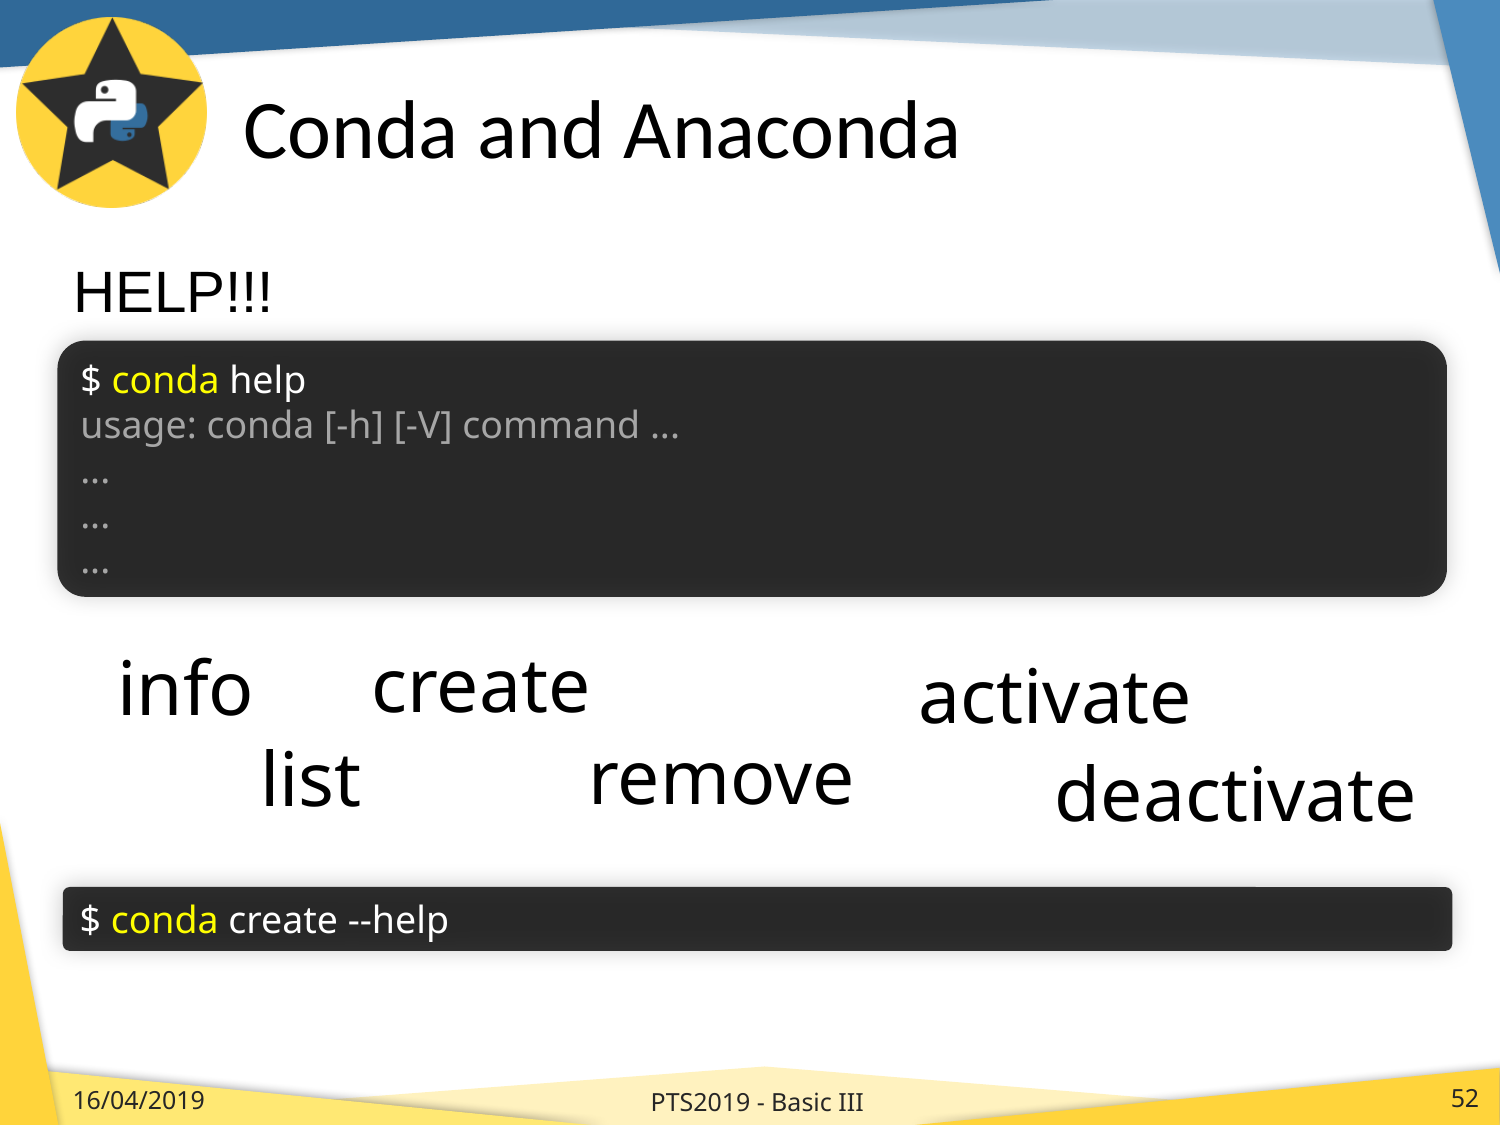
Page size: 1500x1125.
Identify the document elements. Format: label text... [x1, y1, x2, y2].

text_box activate [904, 641, 1208, 746]
text_box deactivate [1039, 739, 1432, 845]
text_box remove [573, 722, 870, 827]
title Conda and Anaconda [228, 66, 1447, 185]
text_box $ conda create --help [60, 884, 1455, 954]
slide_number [57, 1082, 408, 1118]
footer PTS2019 - Basic III [520, 1071, 995, 1125]
text_box HELP!!! [58, 246, 306, 332]
text_box $ conda help usage: conda [-h] [-V] command ... ... ... ... [55, 338, 1450, 599]
text_box create [356, 630, 606, 736]
picture [16, 17, 207, 208]
slide_number 52 [1144, 1082, 1495, 1118]
text_box info [102, 633, 270, 739]
text_box list [245, 724, 377, 830]
